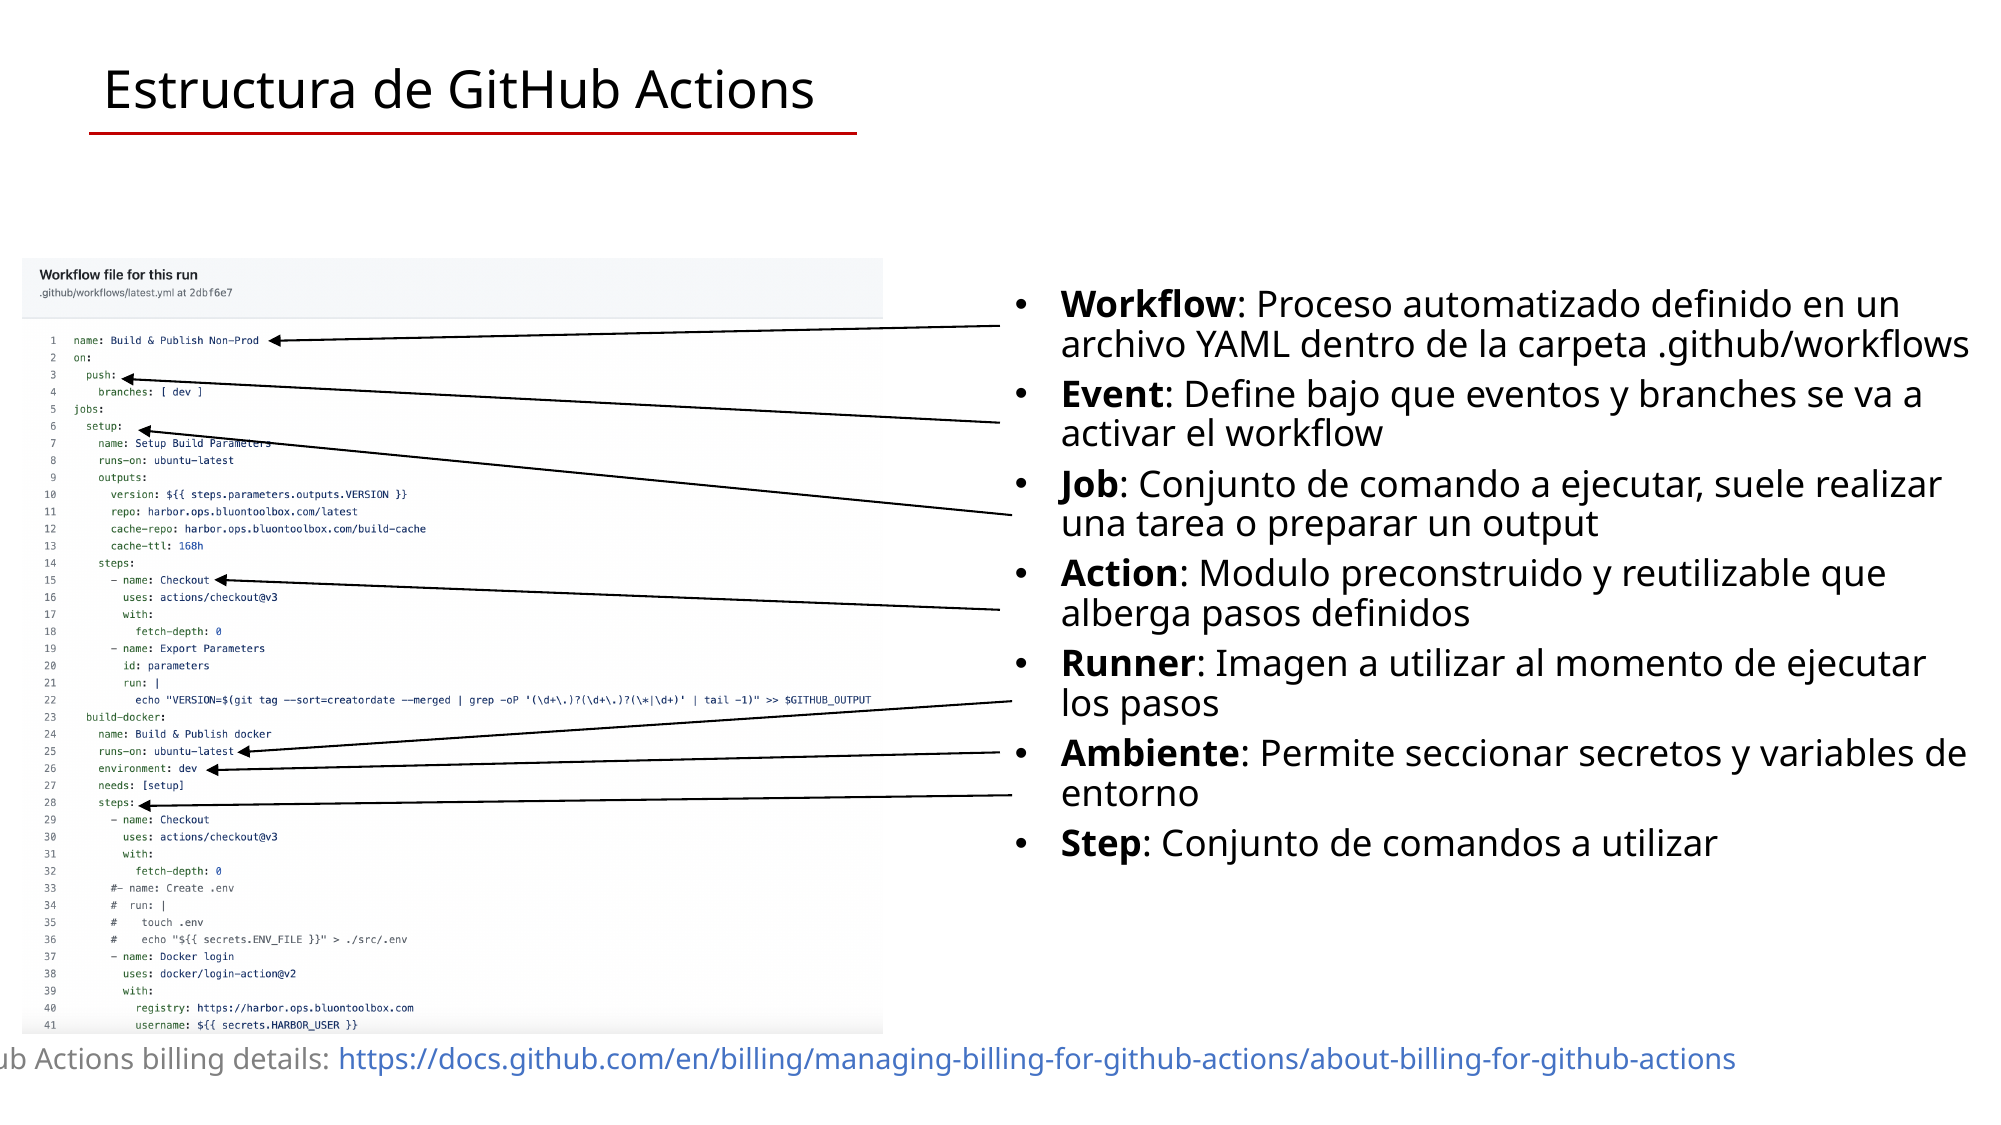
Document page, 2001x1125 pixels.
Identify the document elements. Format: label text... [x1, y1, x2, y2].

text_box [268, 325, 1000, 341]
text_box GitHub Actions billing details: https://docs.github.com/en/billing/managing-billing-for-github-actions/about-billing-for-github-actions [0, 1033, 1754, 1083]
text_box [137, 795, 1013, 806]
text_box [205, 752, 1000, 771]
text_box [237, 701, 1013, 753]
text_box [214, 579, 1001, 610]
picture [22, 258, 883, 1034]
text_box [137, 430, 1013, 516]
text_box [121, 378, 1001, 423]
text_box Workflow: Proceso automatizado definido en un archivo YAML dentro de la carpeta .github/workflows Event: Define bajo que eventos y branches se va a activar el workflow Job: Conjunto de comando a ejecutar, suele realizar una tarea o preparar un output Action: Modulo preconstruido y reutilizable que alberga pasos definidos Runner: Imagen a utilizar al momento de ejecutar los pasos Ambiente: Permite seccionar secretos y variables de entorno Step: Conjunto de comandos a utilizar [999, 278, 1996, 909]
text_box Estructura de GitHub Actions [89, 37, 883, 146]
